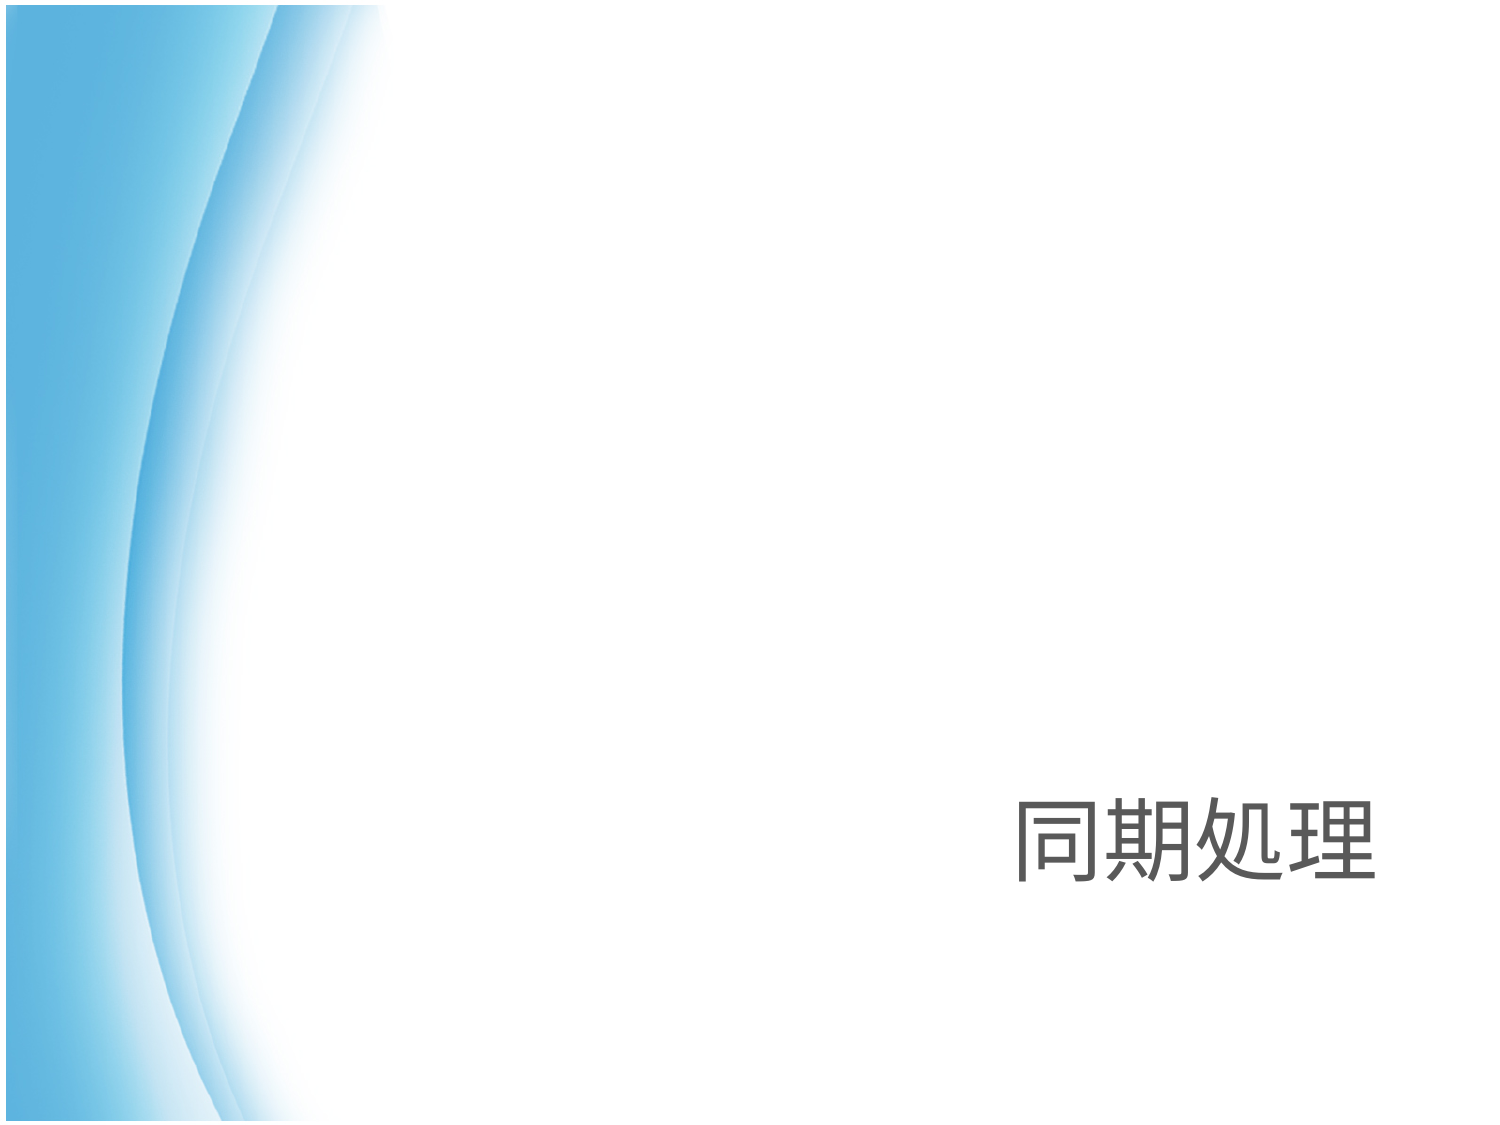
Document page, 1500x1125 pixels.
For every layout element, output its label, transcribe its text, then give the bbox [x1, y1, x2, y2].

text_box 同期処理 [118, 722, 1394, 947]
picture [0, 0, 1500, 1125]
